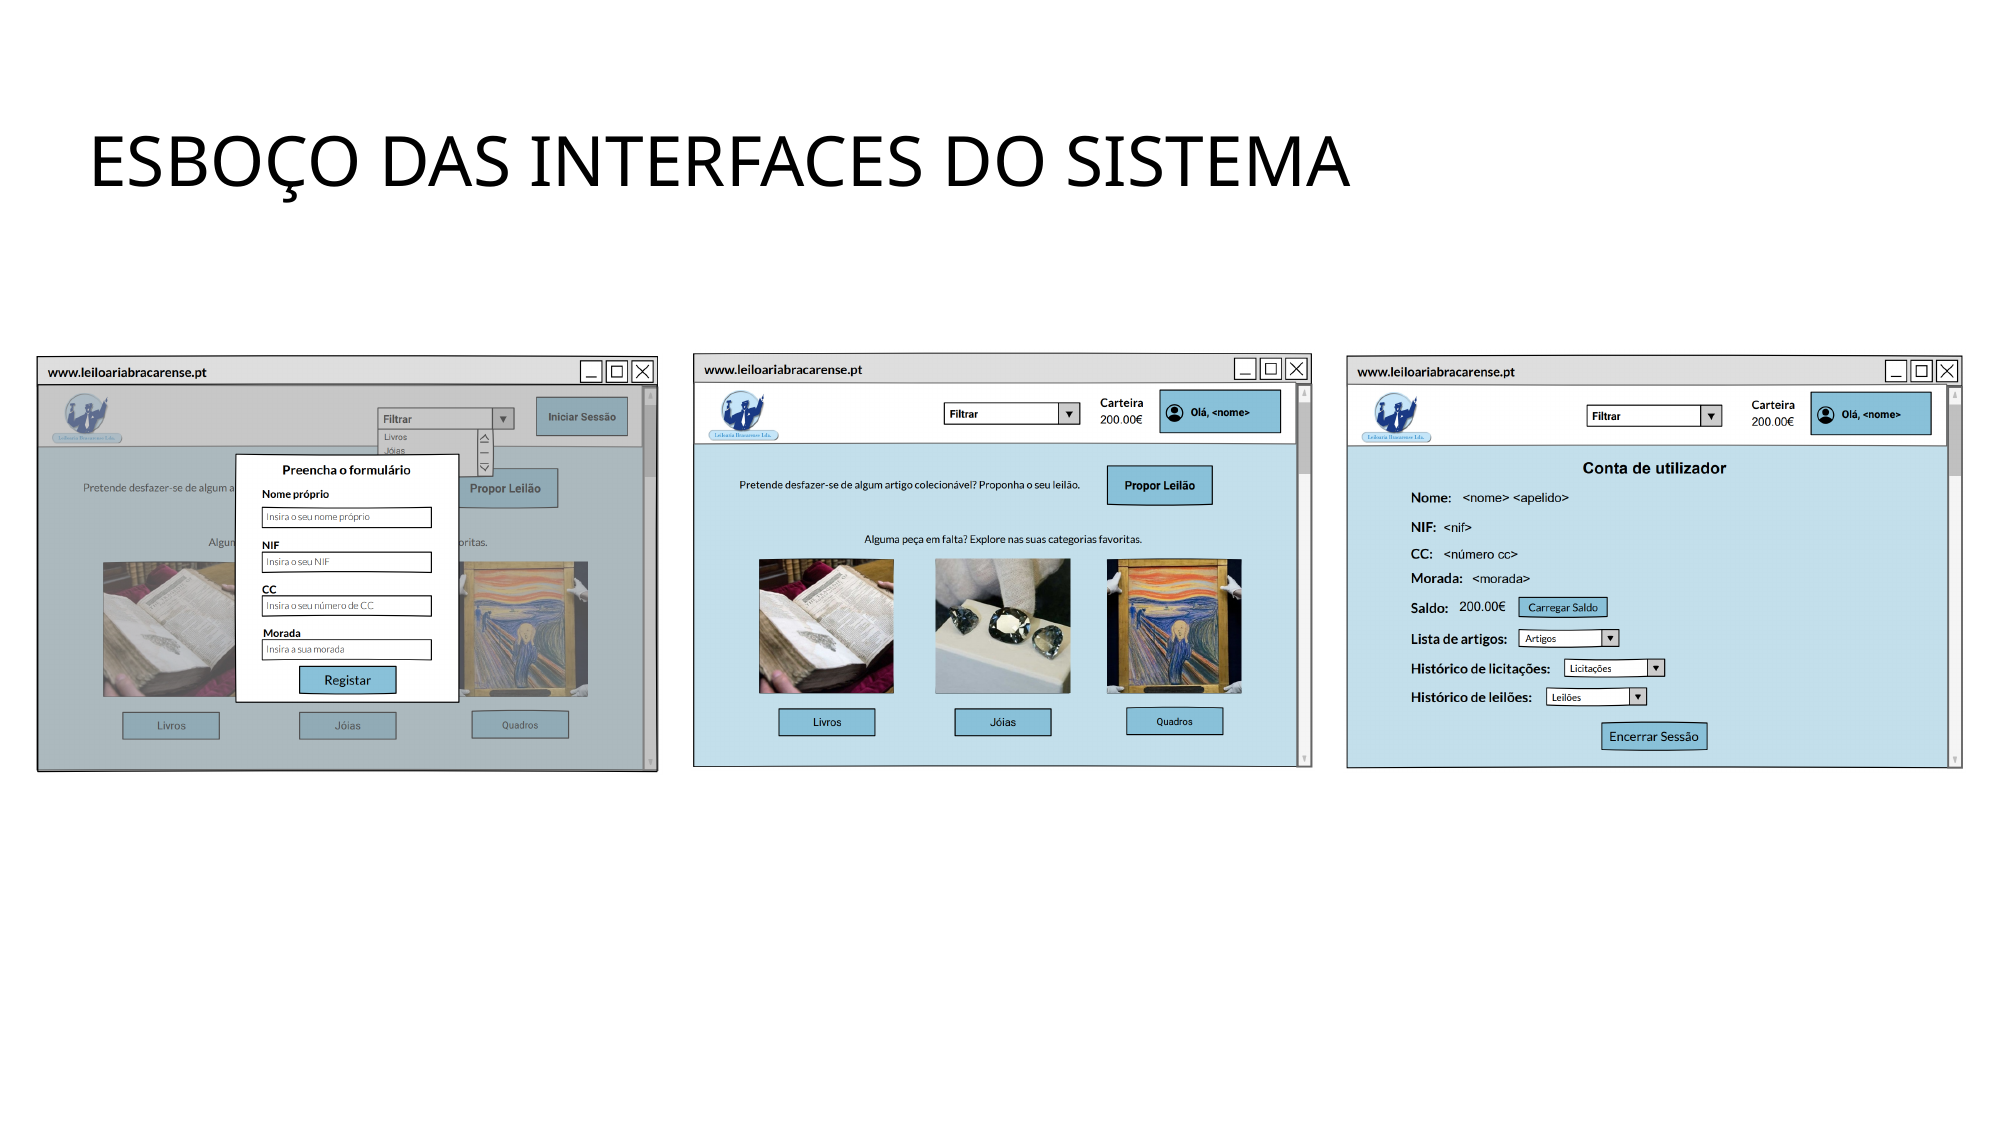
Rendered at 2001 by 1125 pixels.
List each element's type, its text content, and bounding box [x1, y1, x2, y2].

picture [33, 352, 663, 776]
picture [1343, 349, 1967, 773]
picture [691, 349, 1315, 771]
title ESBOÇO DAS INTERFACES DO SISTEMA [68, 97, 1932, 223]
